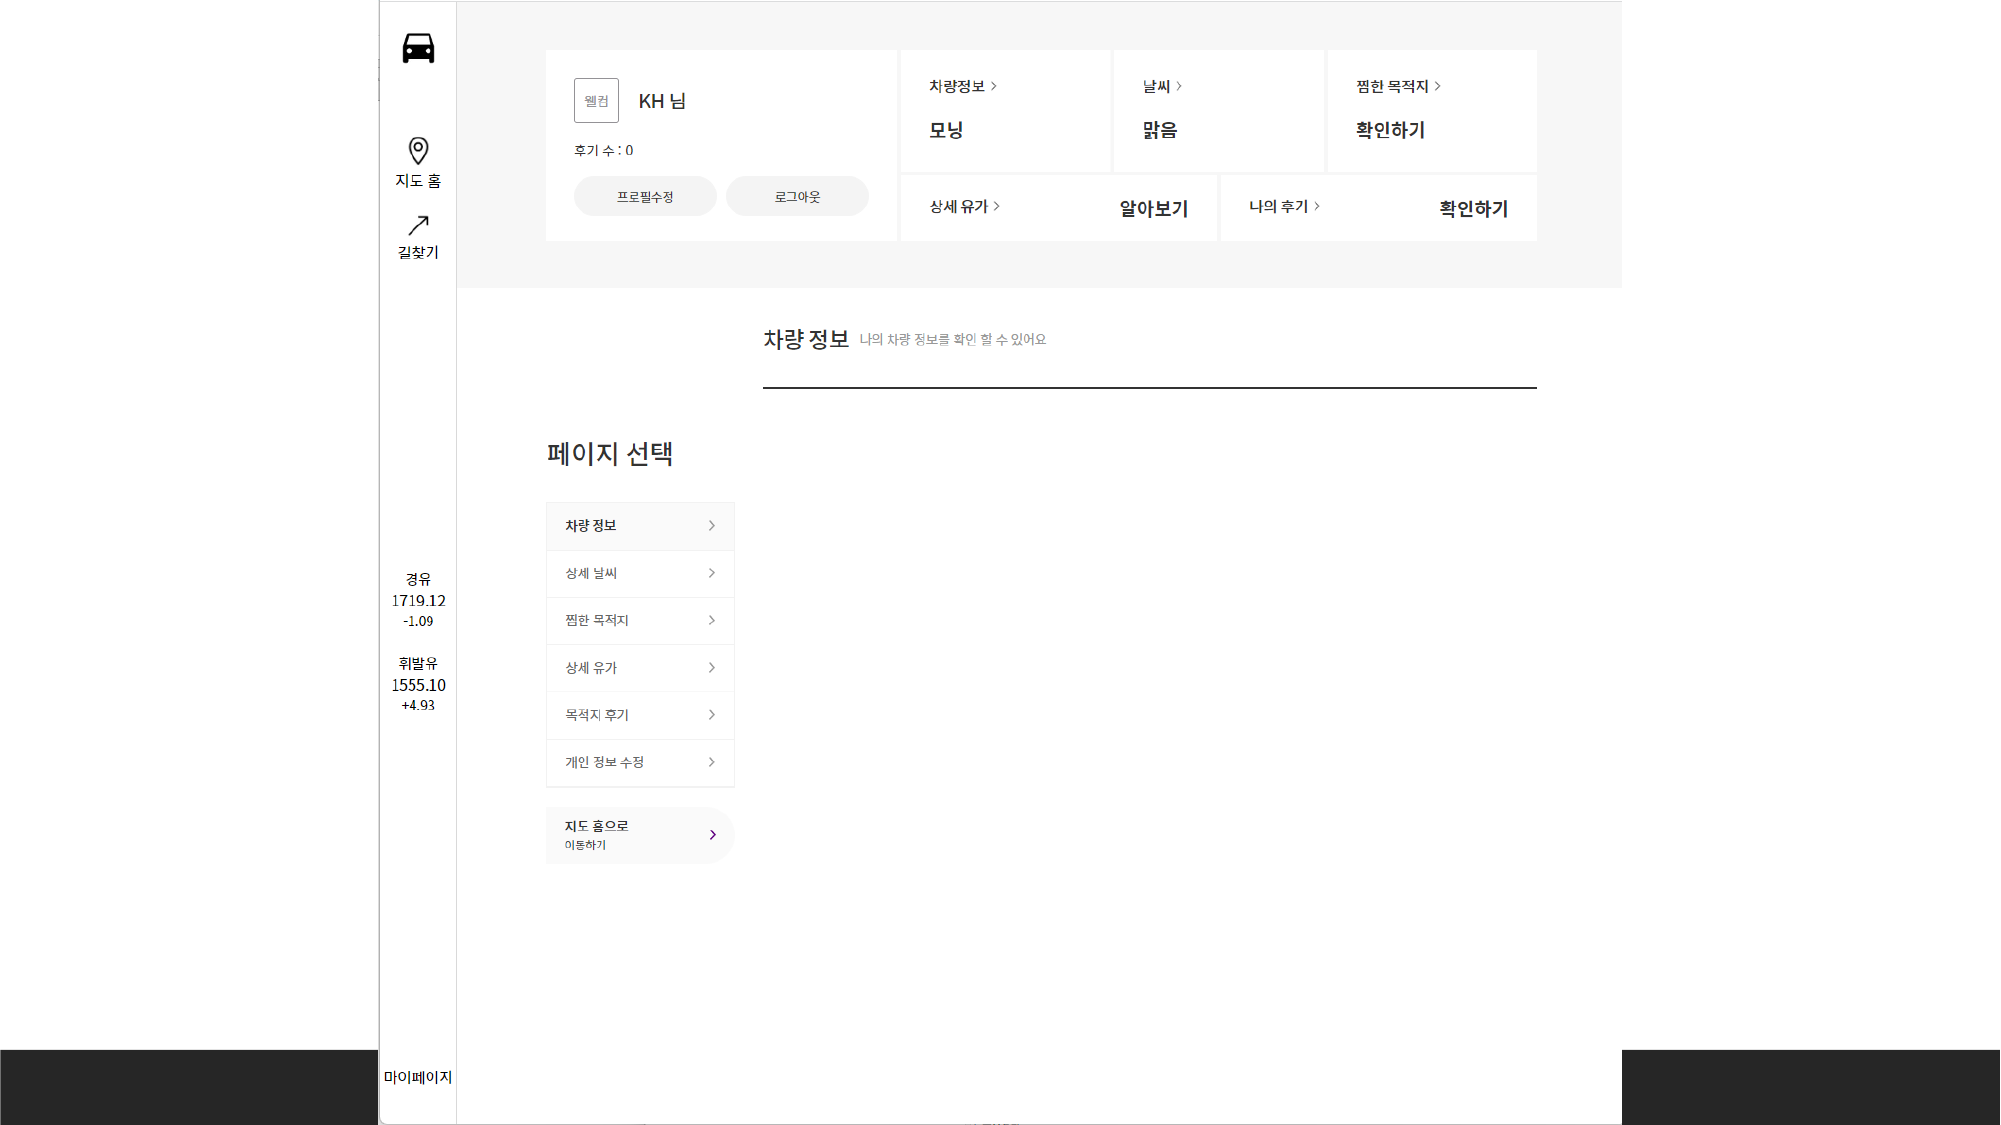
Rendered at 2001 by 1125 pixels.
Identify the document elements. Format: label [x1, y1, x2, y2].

picture [377, 0, 1623, 1125]
